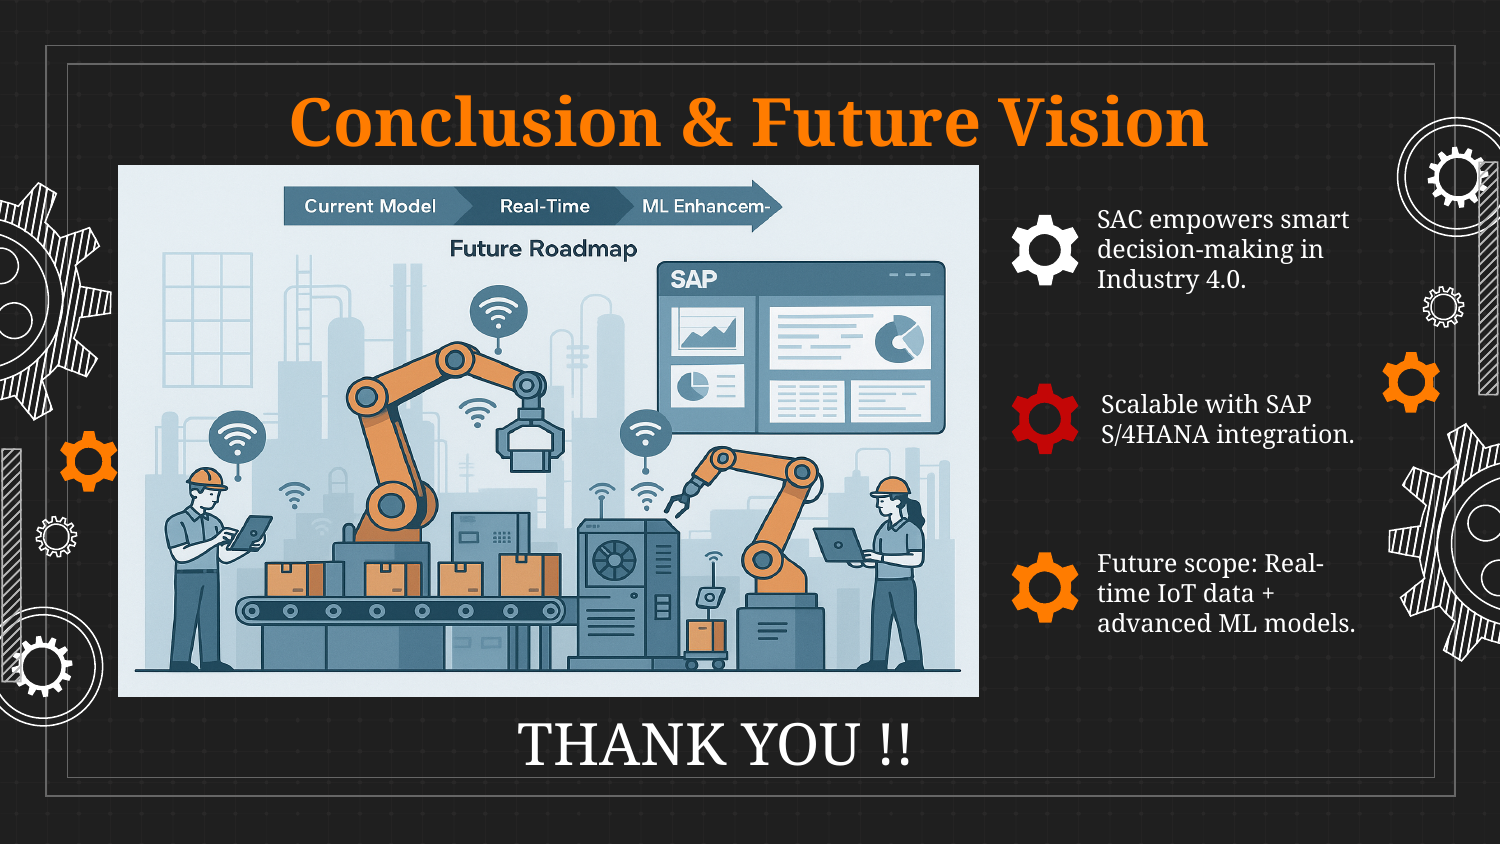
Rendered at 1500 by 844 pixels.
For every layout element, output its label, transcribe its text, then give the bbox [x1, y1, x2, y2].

text_box [1011, 214, 1079, 286]
text_box Future scope: Real-time IoT data + advanced ML models. [1082, 532, 1391, 683]
text_box SAC empowers smart decision-making in Industry 4.0. [1082, 188, 1391, 339]
title Conclusion & Future Vision [118, 64, 1382, 140]
text_box [1011, 383, 1079, 455]
text_box Scalable with SAP S/4HANA integration. [1086, 373, 1386, 518]
picture [117, 165, 979, 697]
text_box [1011, 552, 1079, 623]
text_box THANK YOU !! [463, 705, 969, 781]
